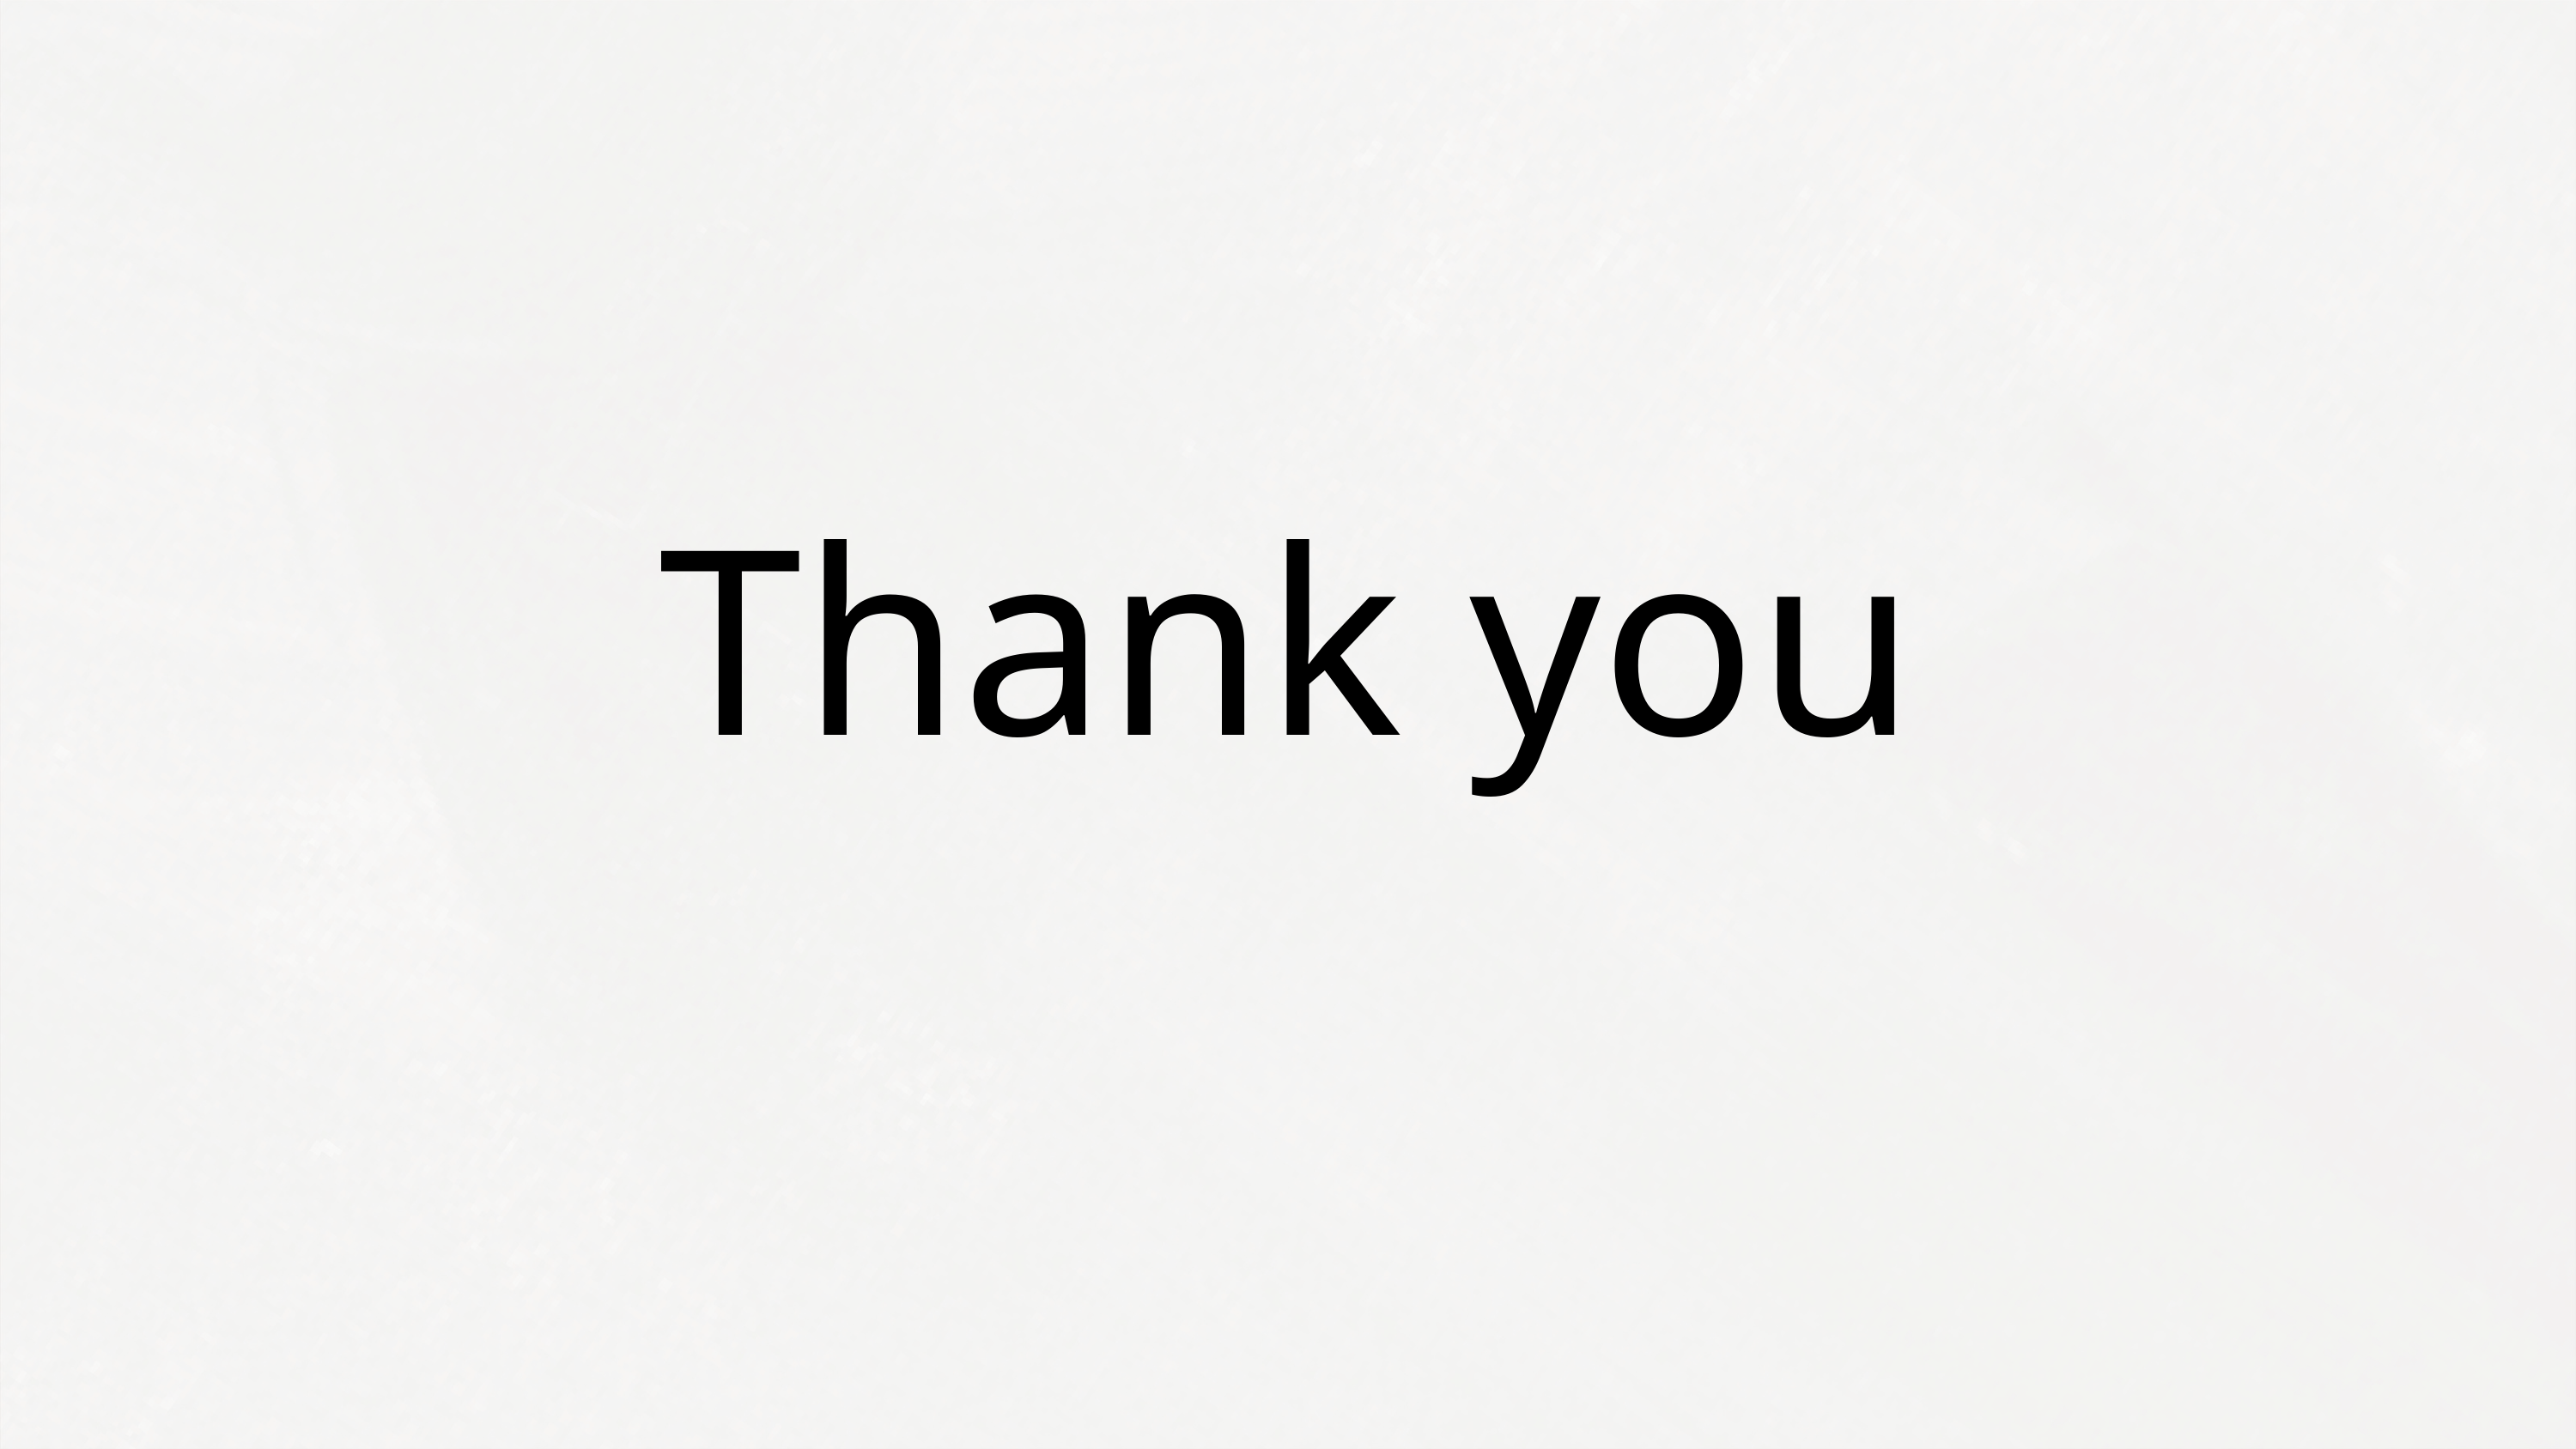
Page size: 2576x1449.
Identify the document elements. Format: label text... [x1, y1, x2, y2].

text_box Thank you [631, 425, 1945, 786]
text_box [0, 0, 2576, 1449]
